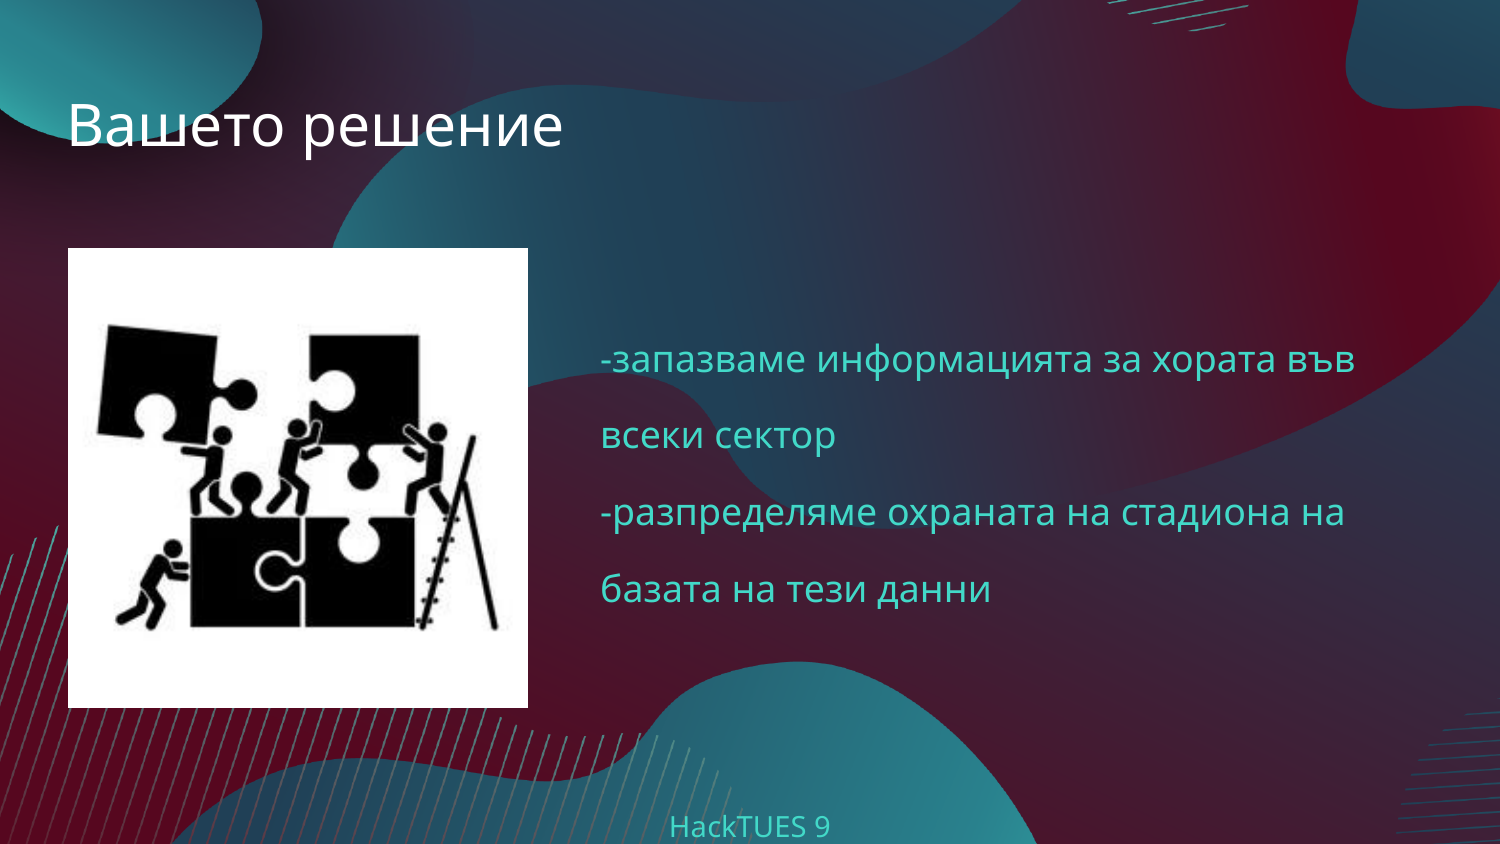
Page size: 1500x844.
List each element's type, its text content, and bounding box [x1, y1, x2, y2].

list -запазваме информацията за хората във всеки сектор -разпределяме охраната на стадиона на базата на тези данни [585, 312, 1449, 835]
picture [0, 0, 1500, 844]
title Вашето решение [51, 72, 1449, 167]
